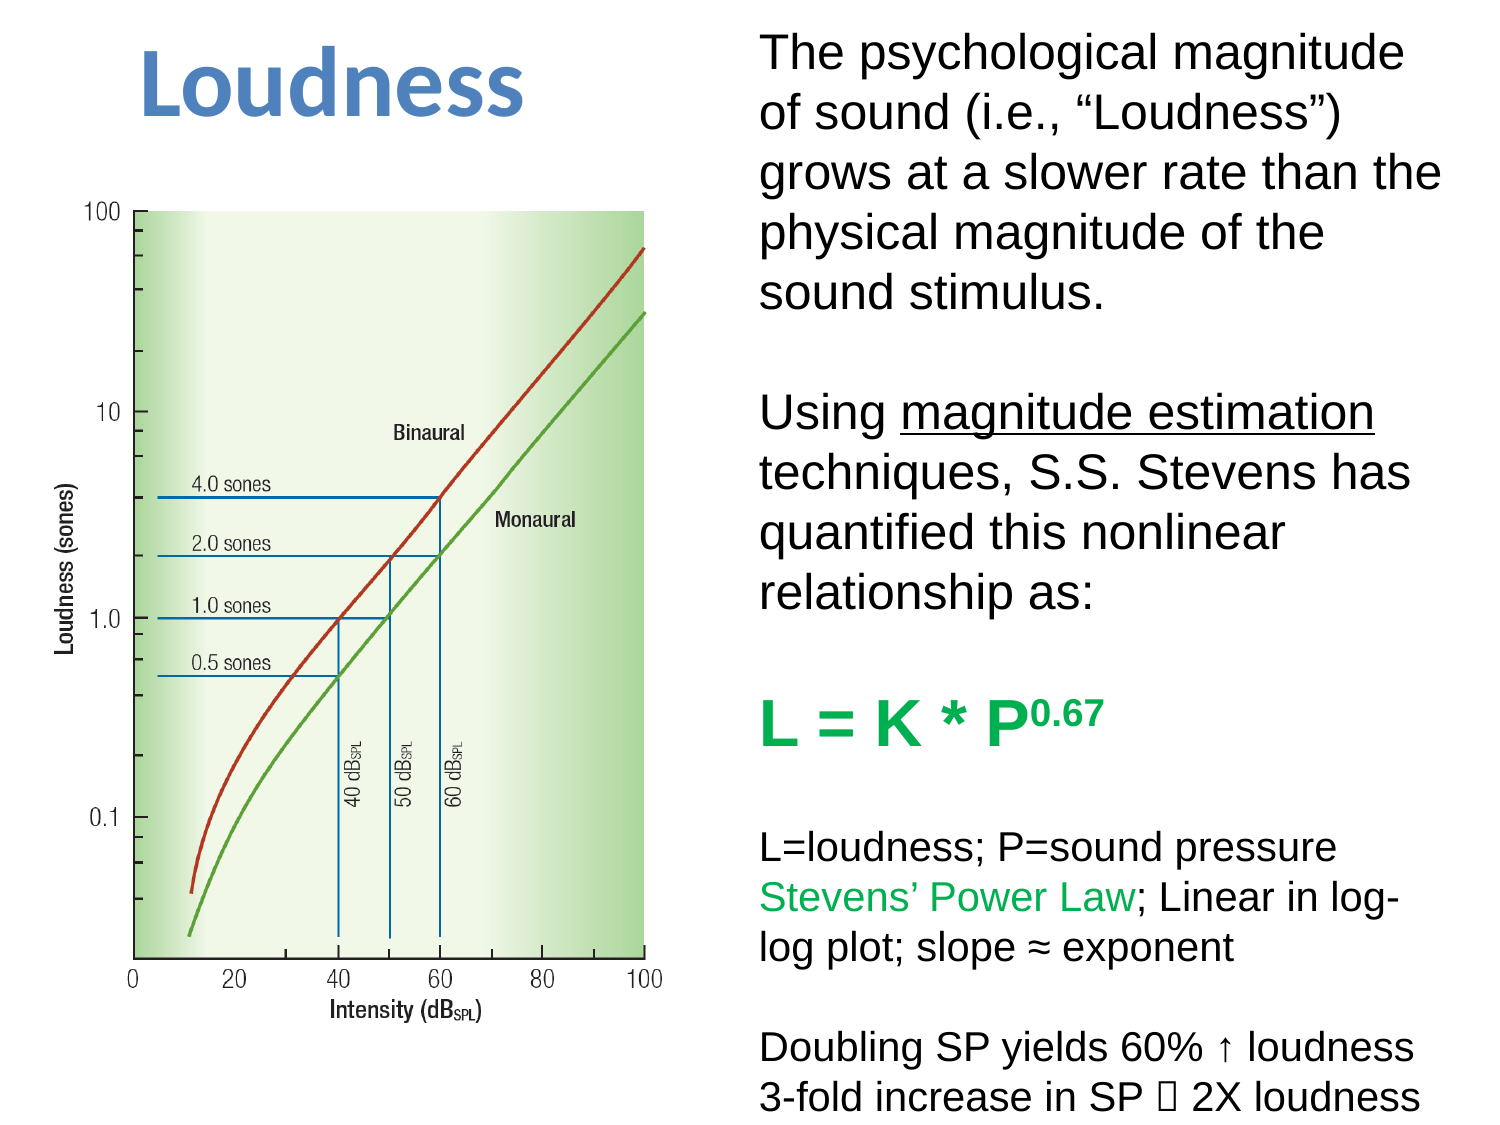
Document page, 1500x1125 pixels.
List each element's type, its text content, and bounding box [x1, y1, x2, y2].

picture [49, 199, 665, 1026]
title Loudness [0, 3, 665, 150]
text_box The psychological magnitude of sound (i.e., “Loudness”) grows at a slower rate than the physical magnitude of the sound stimulus. Using magnitude estimation techniques, S.S. Stevens has quantified this nonlinear relationship as: L = K * P0.67 L=loudness; P=sound pressure Stevens’ Power Law; Linear in log-log plot; slope ≈ exponent Doubling SP yields 60% ↑ loudness 3-fold increase in SP  2X loudness [744, 12, 1470, 1125]
